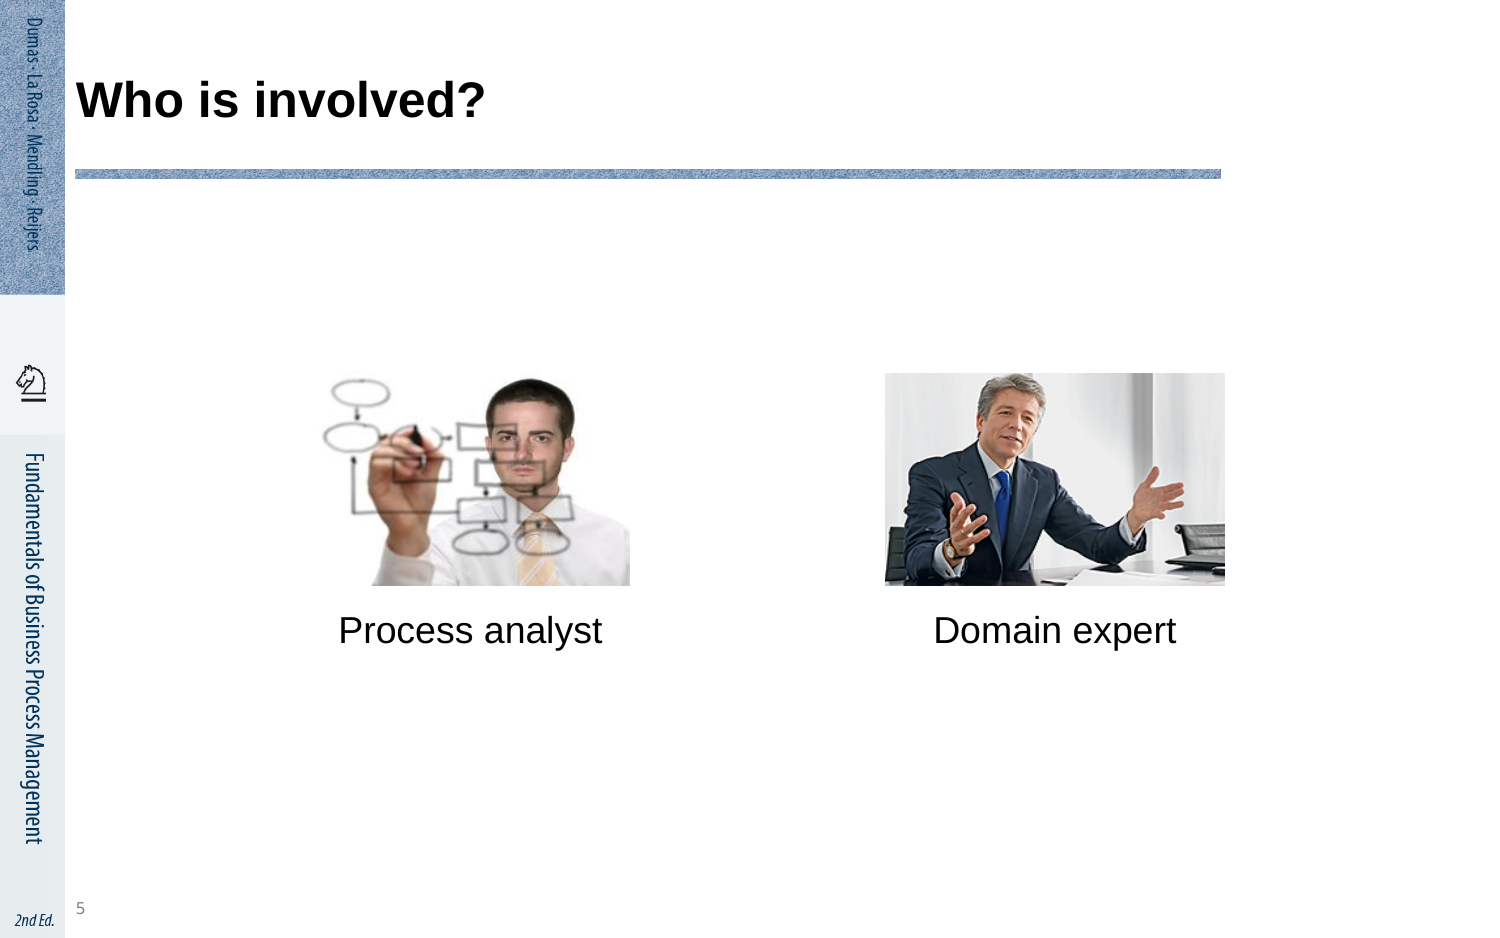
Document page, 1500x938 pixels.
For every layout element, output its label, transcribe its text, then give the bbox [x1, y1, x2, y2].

slide_number 5 [75, 887, 223, 931]
text_box Domain expert [885, 599, 1225, 659]
picture [885, 373, 1225, 586]
picture [75, 169, 1221, 179]
text_box Process analyst [301, 599, 640, 659]
title Who is involved? [75, 22, 1198, 172]
picture [0, 0, 65, 938]
picture [319, 371, 630, 586]
